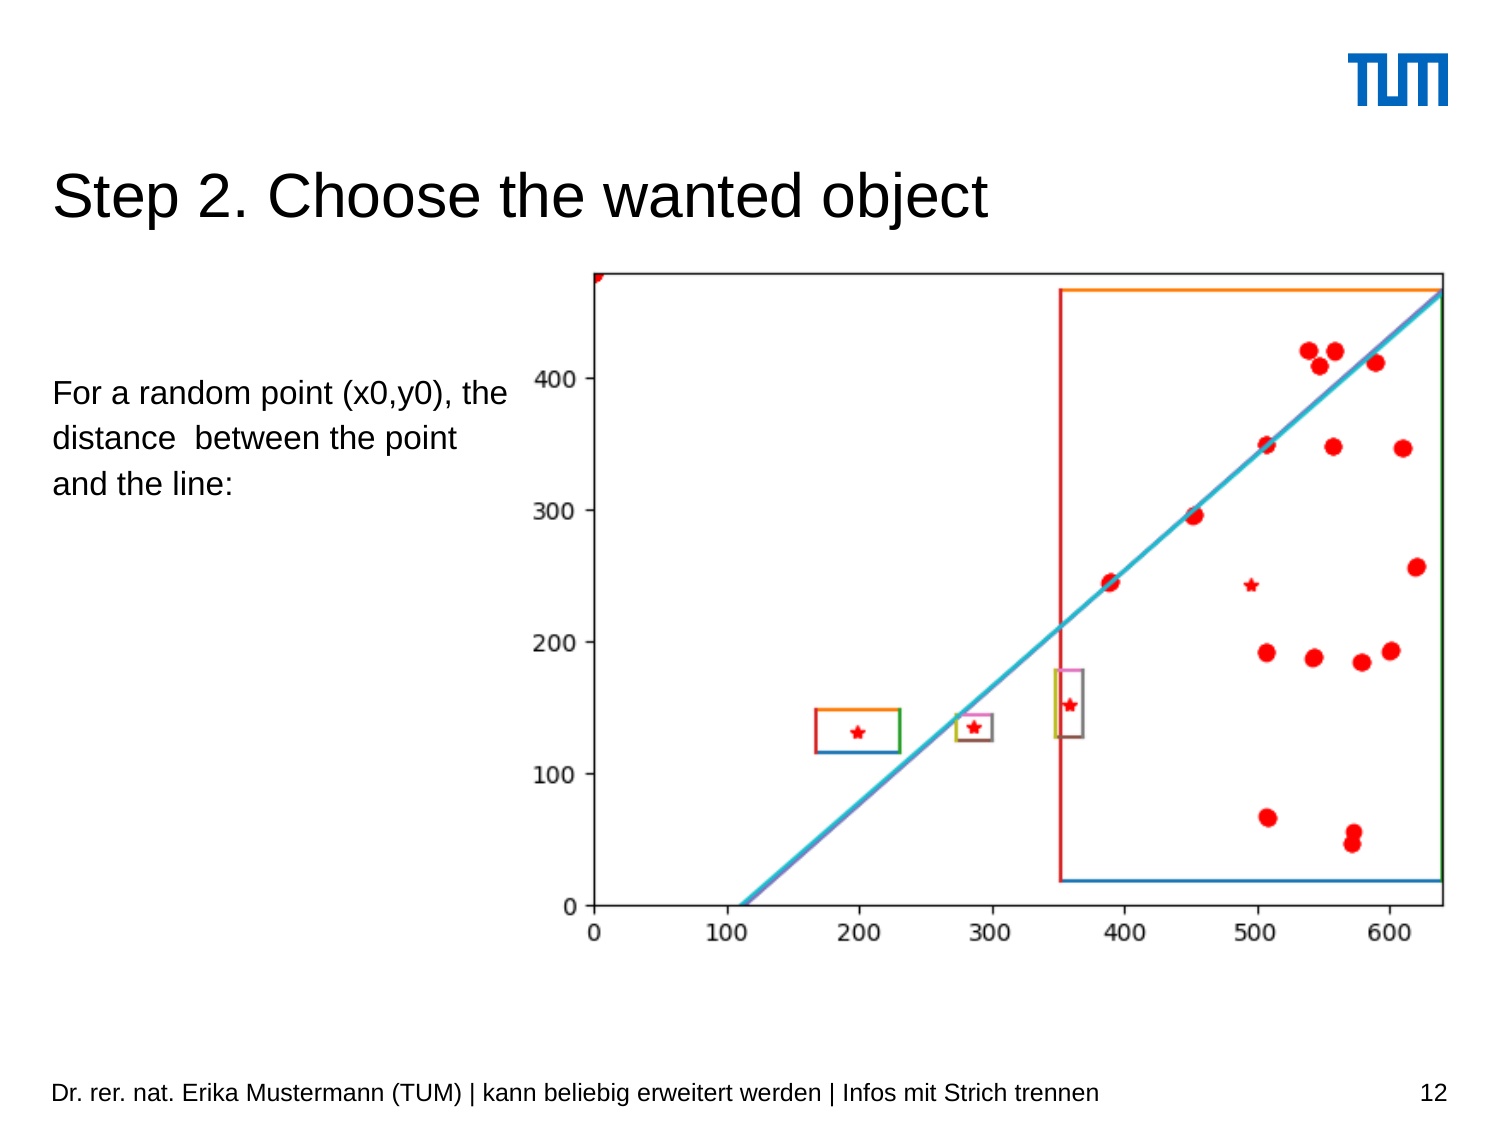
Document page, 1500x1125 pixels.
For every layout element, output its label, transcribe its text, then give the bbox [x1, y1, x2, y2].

footer Dr. rer. nat. Erika Mustermann (TUM) | kann beliebig erweitert werden | Infos mit Strich trennen [51, 1061, 1112, 1122]
title Step 2. Choose the wanted object [52, 162, 1449, 231]
slide_number 12 [1112, 1061, 1448, 1122]
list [521, 264, 1449, 948]
